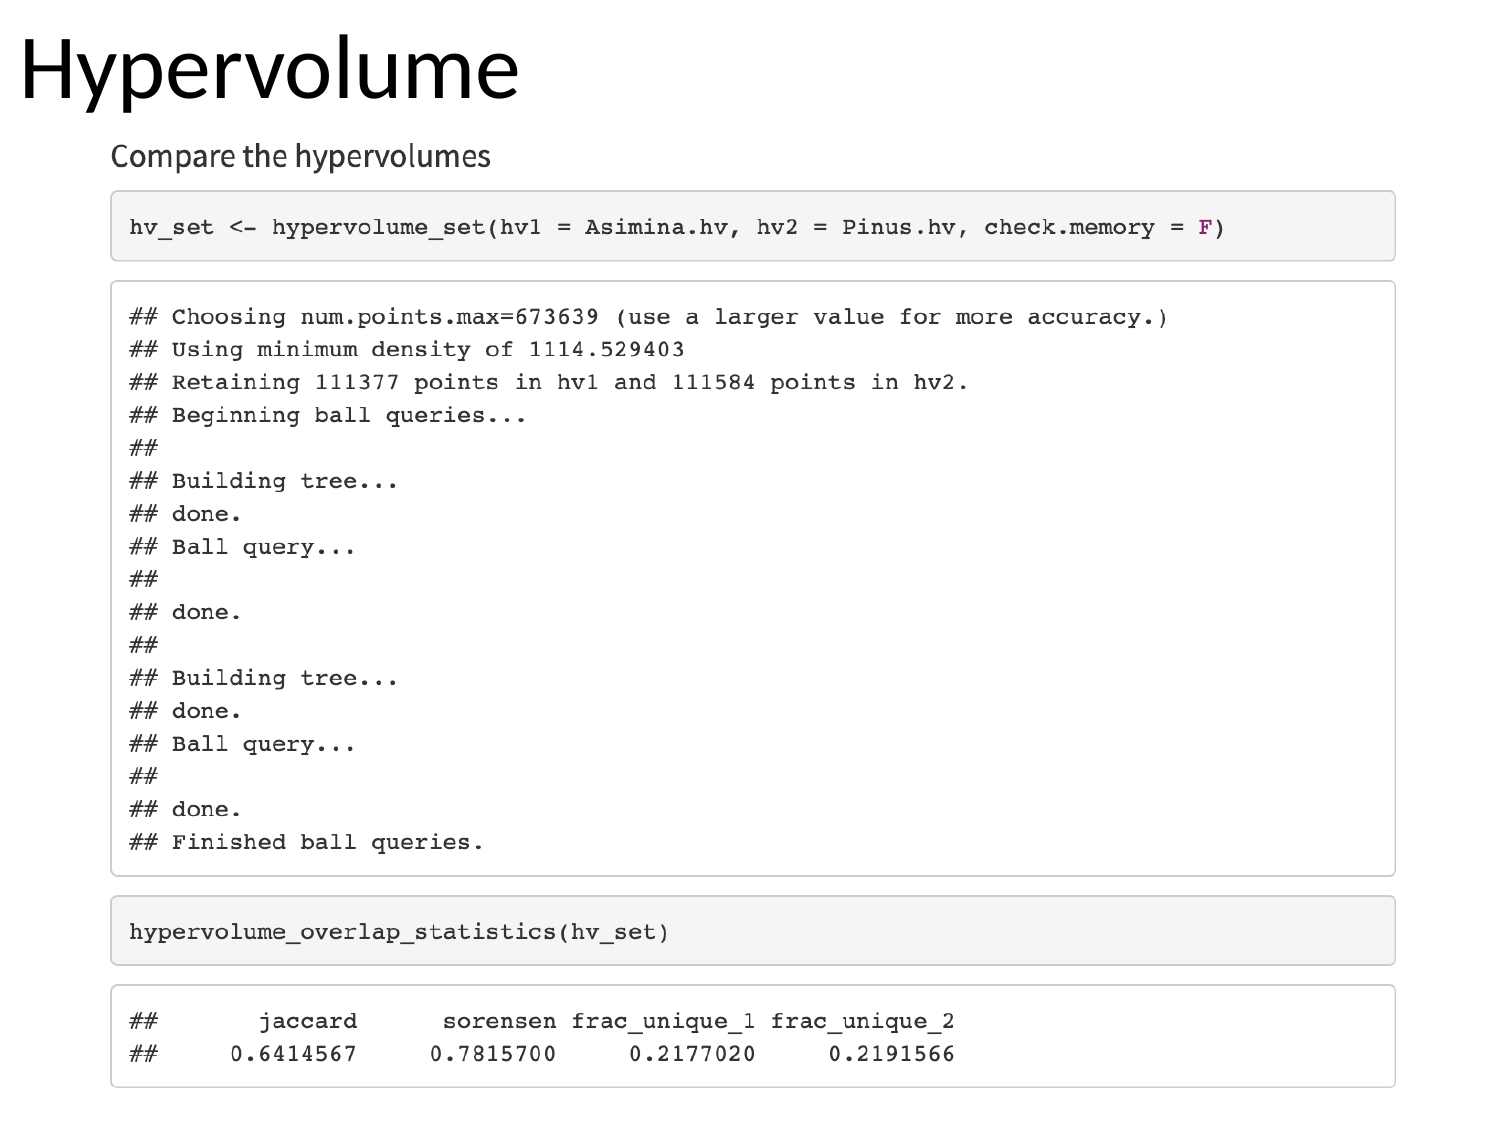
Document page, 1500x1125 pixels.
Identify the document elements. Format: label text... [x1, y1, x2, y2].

picture [95, 125, 1405, 1098]
text_box Hypervolume [4, 0, 537, 125]
